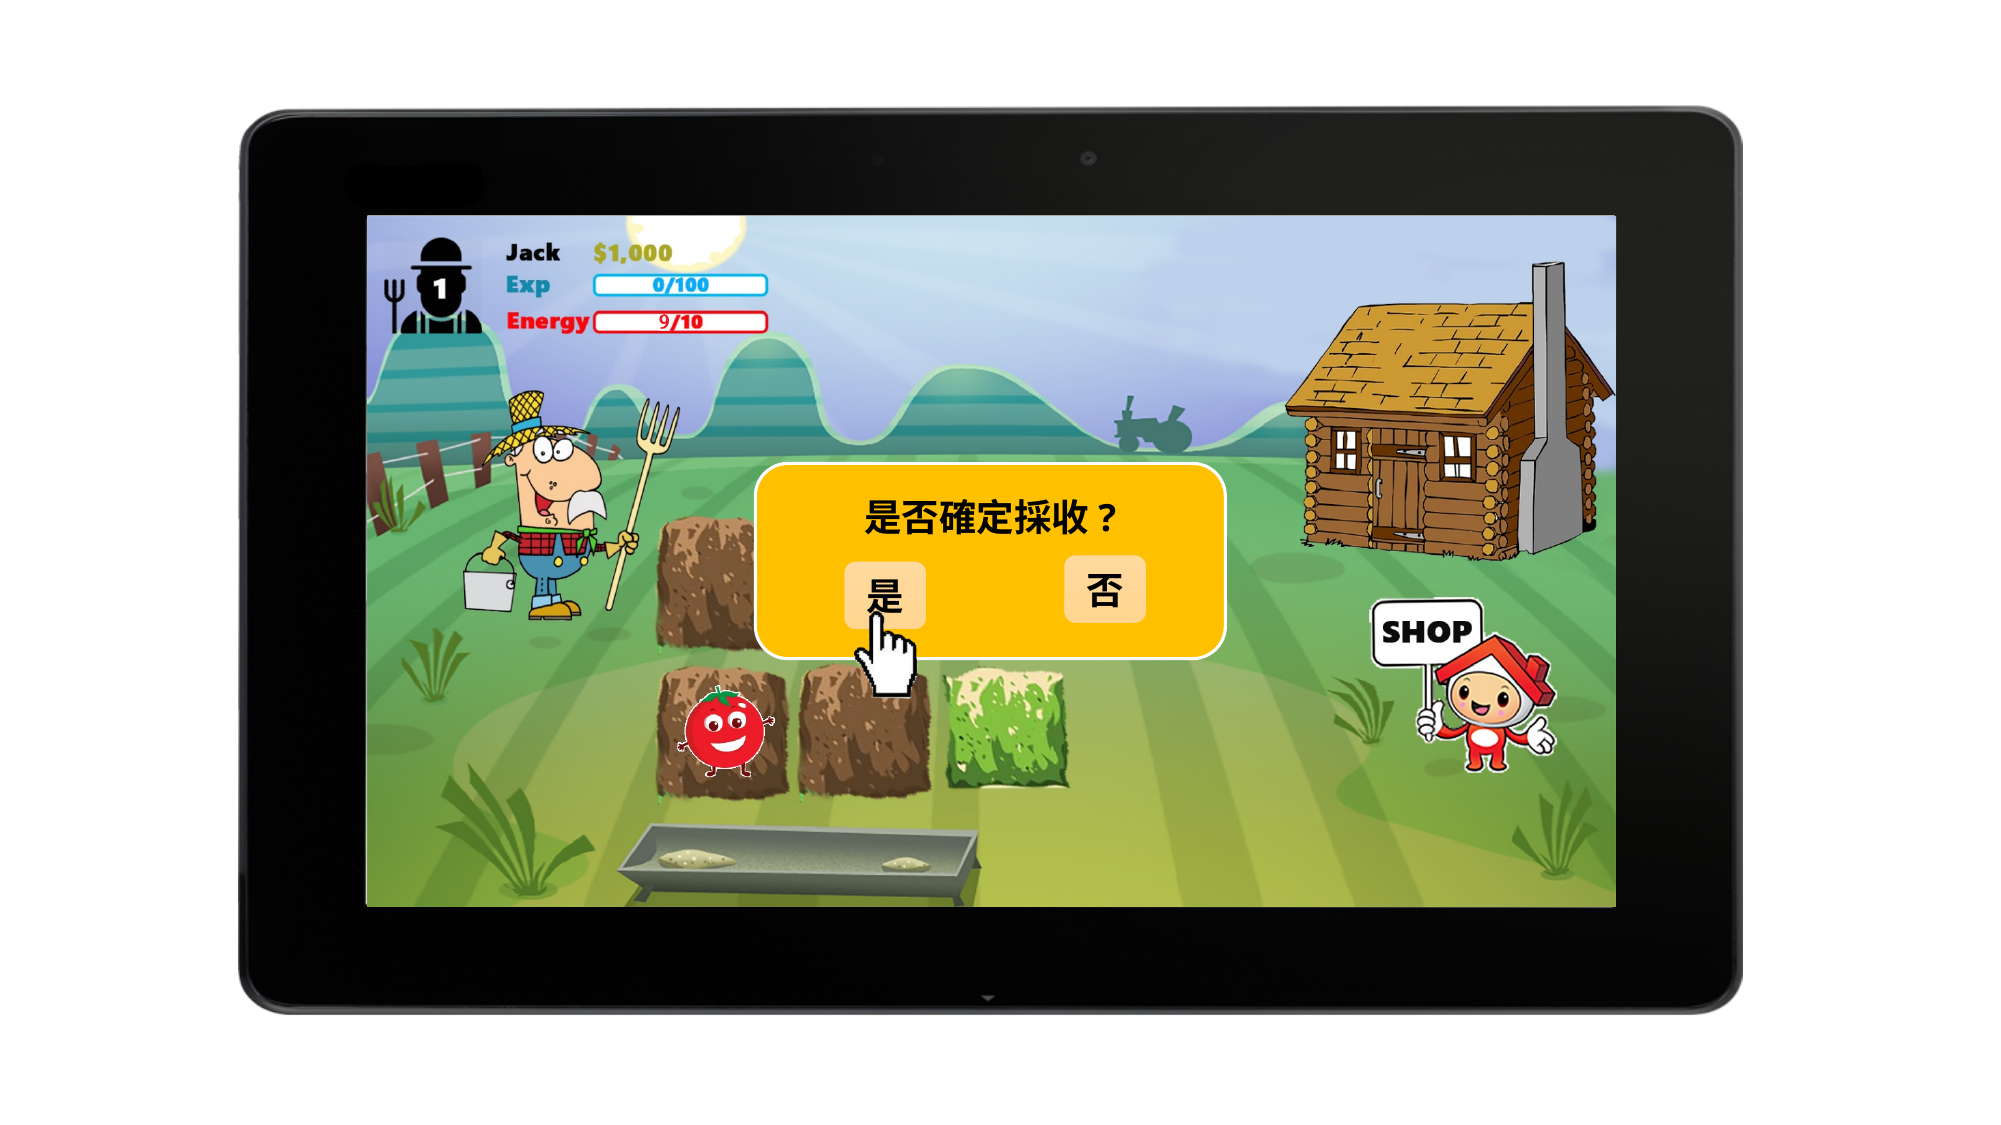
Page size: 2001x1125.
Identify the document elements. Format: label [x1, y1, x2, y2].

picture [238, 104, 1743, 1019]
text_box [755, 463, 1226, 659]
